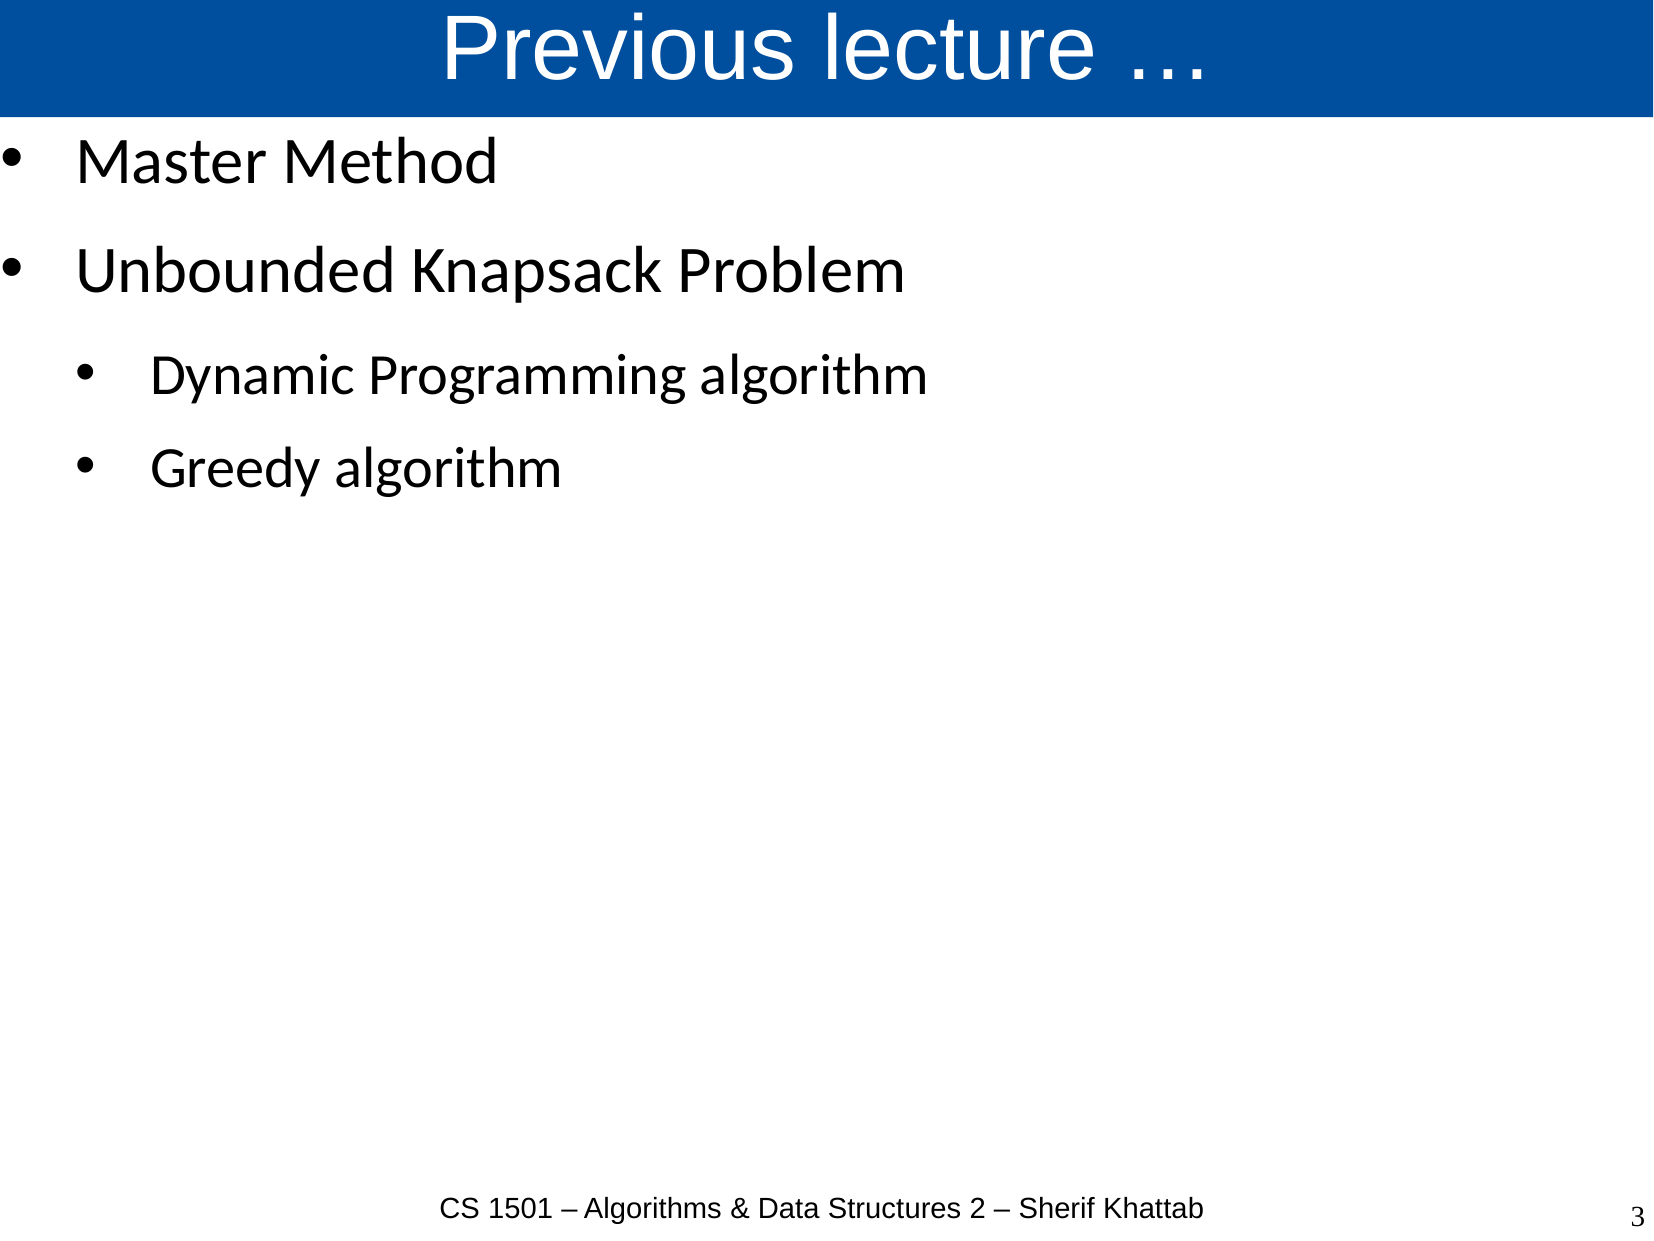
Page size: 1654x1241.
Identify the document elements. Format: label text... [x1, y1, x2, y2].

title Previous lecture … [0, 0, 1654, 116]
slide_number 3 [1265, 1199, 1646, 1241]
list Master Method Unbounded Knapsack Problem Dynamic Programming algorithm Greedy algorithm [0, 116, 1654, 1194]
footer CS 1501 – Algorithms & Data Structures 2 – Sherif Khattab [407, 1191, 1238, 1241]
